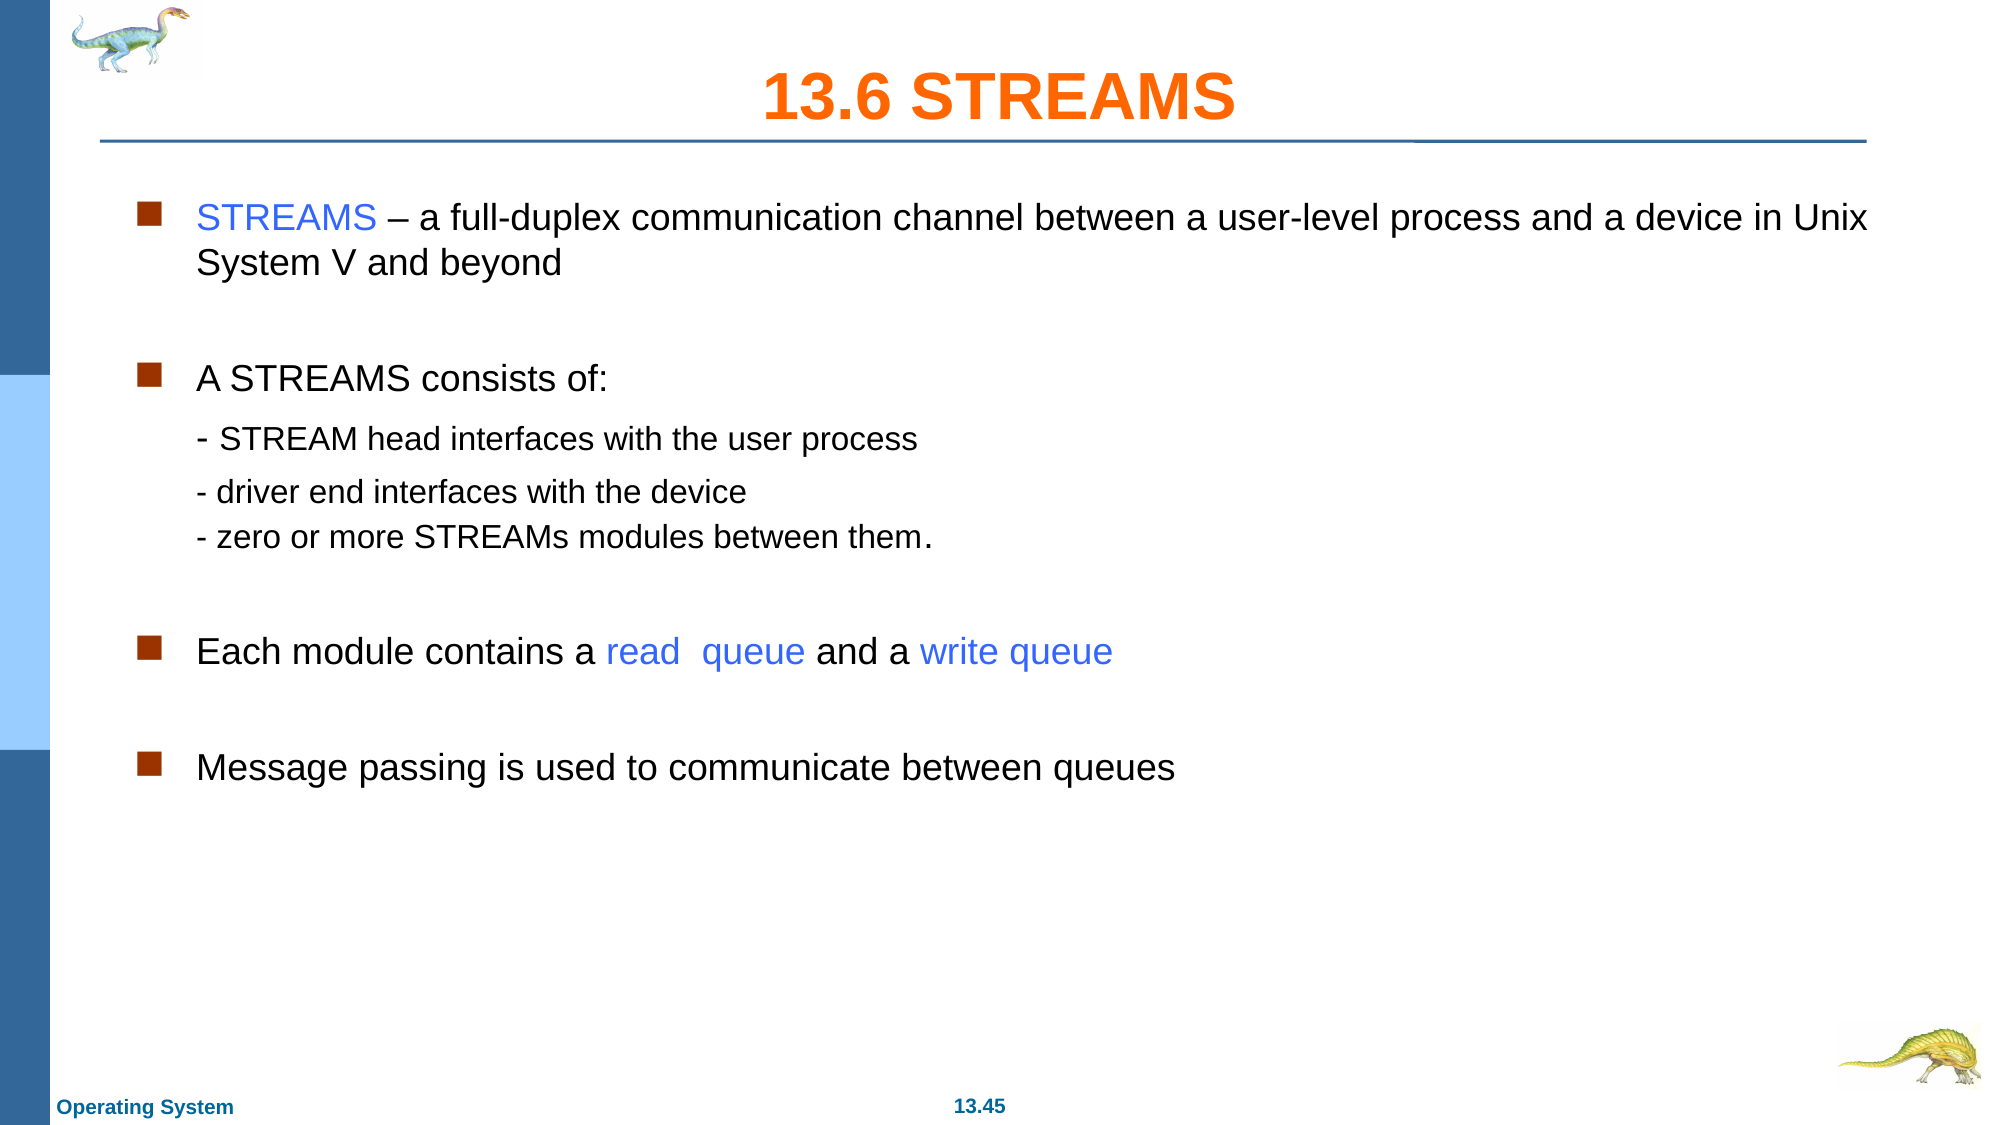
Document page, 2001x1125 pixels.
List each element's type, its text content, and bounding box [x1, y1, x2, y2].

picture [1836, 1022, 1982, 1090]
picture [62, 0, 203, 80]
list STREAMS – a full-duplex communication channel between a user-level process and a device in Unix System V and beyond A STREAMS consists of: - STREAM head interfaces with the user process - driver end interfaces with the device - zero or more STREAMs modules between them. Each module contains a read queue and a write queue Message passing is used to communicate between queues [125, 185, 1900, 1005]
title 13.6 STREAMS [99, 45, 1900, 141]
